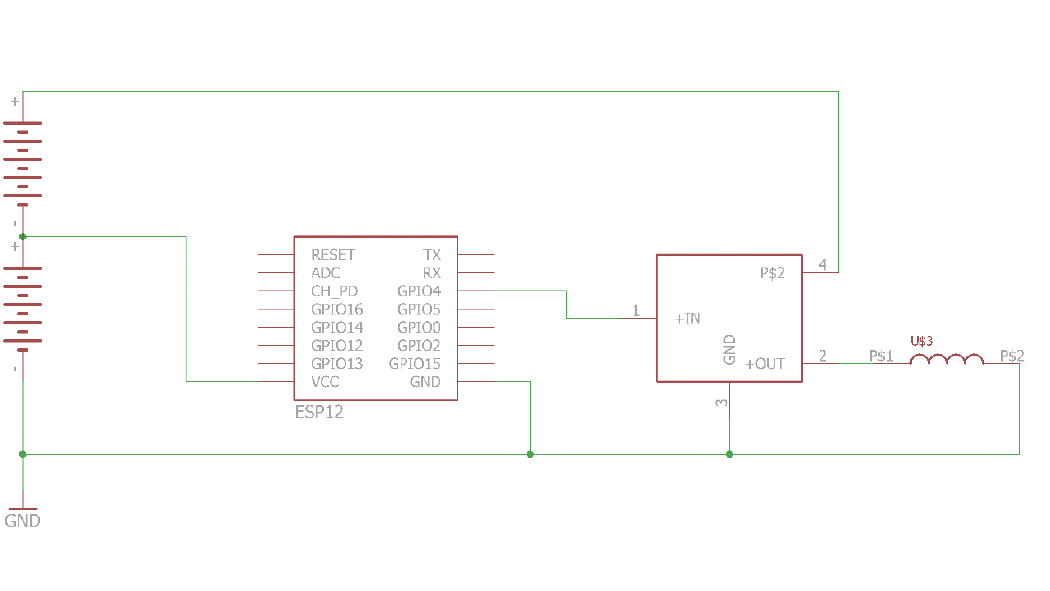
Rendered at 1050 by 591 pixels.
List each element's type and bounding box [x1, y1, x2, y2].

picture [0, 60, 1050, 531]
